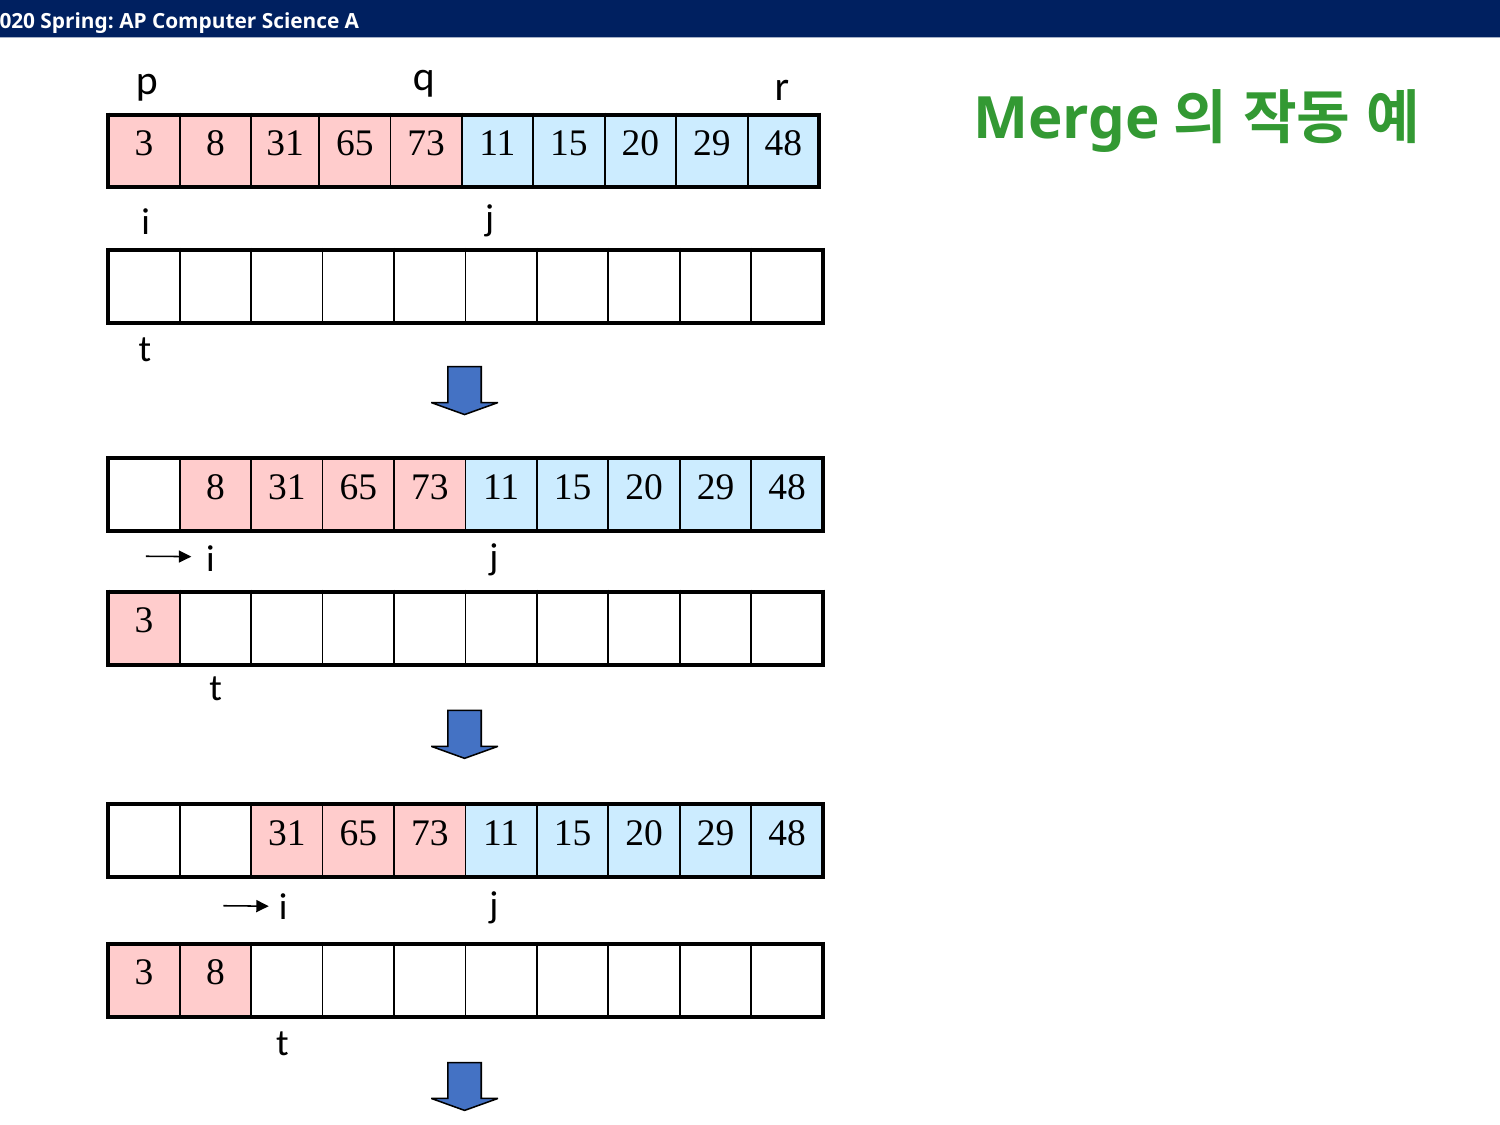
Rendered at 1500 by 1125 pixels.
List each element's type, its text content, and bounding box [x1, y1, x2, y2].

table_header [252, 594, 322, 663]
table_header 8 [181, 946, 250, 1015]
table_header 8 [181, 460, 250, 529]
text_box i [264, 874, 303, 935]
text_box i [191, 526, 230, 587]
table_header [323, 946, 393, 1015]
text_box p [121, 45, 173, 111]
table_header [323, 252, 393, 321]
table_header [395, 252, 465, 321]
table_header 11 [463, 117, 532, 185]
table_header [752, 946, 821, 1015]
table_header 11 [466, 806, 536, 875]
table_header 15 [534, 117, 604, 185]
table_header [609, 252, 679, 321]
table_header 3 [110, 946, 179, 1015]
table_header [538, 252, 607, 321]
table_header [110, 460, 179, 529]
table_header 20 [609, 806, 679, 875]
table_header [395, 946, 465, 1015]
table_header 31 [252, 806, 322, 875]
table_header [110, 806, 179, 875]
text_box i [126, 189, 165, 249]
table_header [681, 946, 750, 1015]
text_box q [398, 41, 450, 107]
table_header [538, 946, 607, 1015]
table_header [609, 946, 679, 1015]
table_header 65 [323, 806, 393, 875]
table_header 3 [110, 117, 179, 185]
table_header 20 [606, 117, 675, 185]
table_header [466, 946, 536, 1015]
table_header 73 [395, 806, 465, 875]
table_header [681, 594, 750, 663]
table_header 48 [752, 460, 821, 529]
text_box [431, 710, 498, 759]
text_box [431, 1062, 498, 1111]
table_header [110, 252, 179, 321]
text_box j [474, 524, 514, 585]
table_header [323, 594, 393, 663]
table_header [181, 806, 250, 875]
table_header 20 [609, 460, 679, 529]
table_header 8 [181, 117, 250, 185]
text_box j [470, 185, 509, 245]
table_header 15 [538, 460, 607, 529]
table_header [681, 252, 750, 321]
text_box t [261, 1010, 304, 1070]
table_header 31 [252, 117, 318, 185]
table_header 29 [681, 806, 750, 875]
table_header 31 [252, 460, 322, 529]
text_box Merge의 작동 예 [893, 50, 1500, 182]
table_header 73 [395, 460, 465, 529]
table_header 15 [538, 806, 607, 875]
table_header [752, 594, 821, 663]
table_header [466, 594, 536, 663]
table_header 65 [323, 460, 393, 529]
table_header [395, 594, 465, 663]
table_header [466, 252, 536, 321]
table_header [609, 594, 679, 663]
table_header [252, 946, 322, 1015]
table_header [252, 252, 322, 321]
table_header 3 [110, 594, 179, 663]
table_header [538, 594, 607, 663]
table_header 29 [677, 117, 747, 185]
table_header 73 [391, 117, 461, 185]
table_header 48 [752, 806, 821, 875]
table_header 65 [320, 117, 390, 185]
text_box [431, 366, 498, 415]
table_header [181, 252, 250, 321]
table_header [181, 594, 250, 663]
table_header 11 [466, 460, 536, 529]
text_box j [474, 872, 514, 933]
table_header 48 [749, 117, 817, 185]
table_header [752, 252, 821, 321]
table_header 29 [681, 460, 750, 529]
text_box r [759, 51, 804, 117]
text_box t [123, 316, 166, 377]
text_box t [194, 655, 237, 716]
